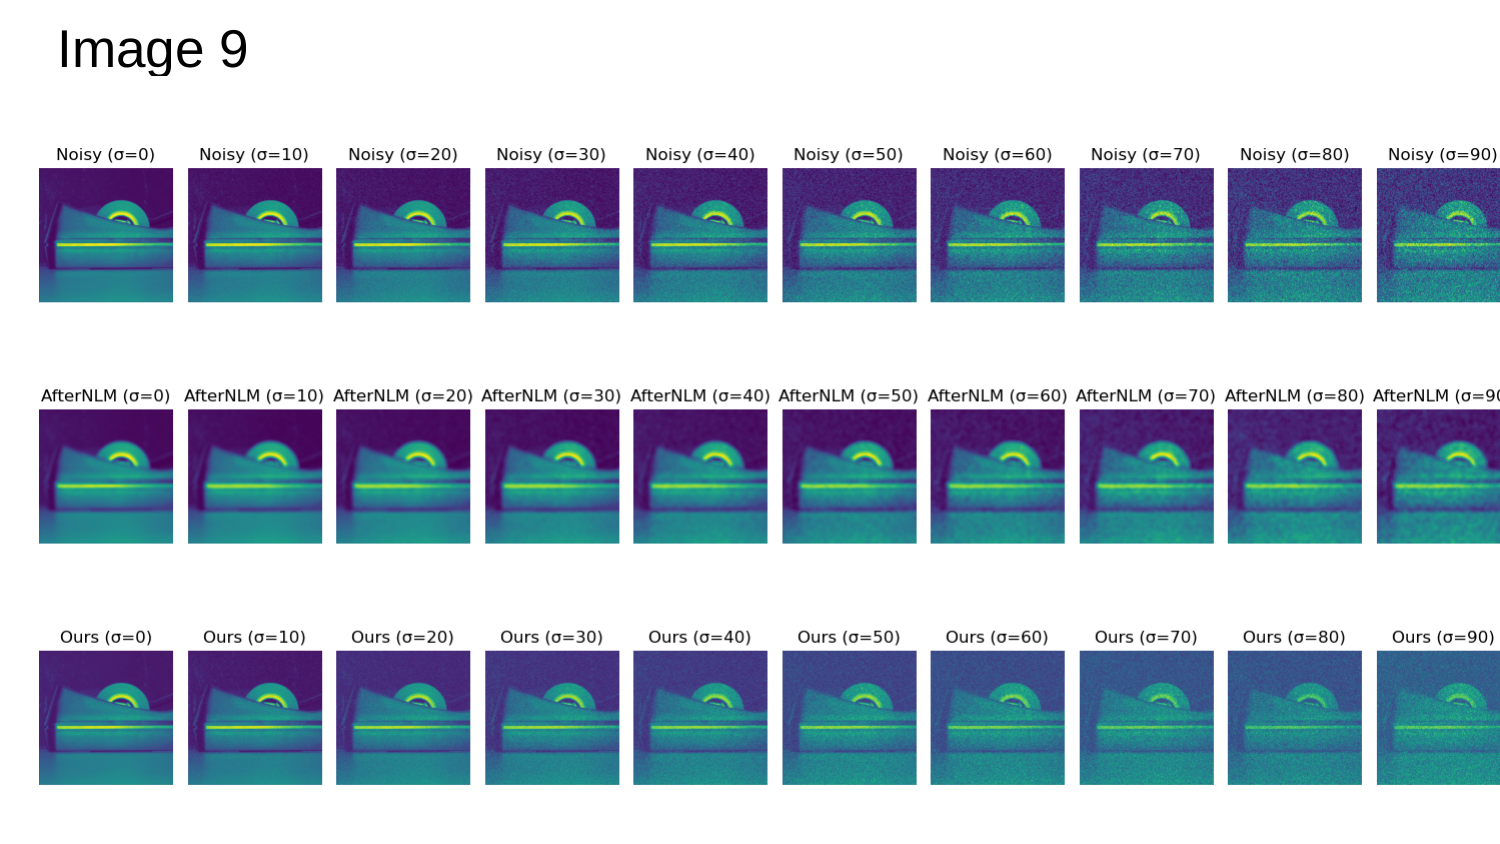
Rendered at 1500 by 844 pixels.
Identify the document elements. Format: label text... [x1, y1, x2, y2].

picture [24, 76, 1500, 844]
title Image 9 [42, 0, 1440, 74]
